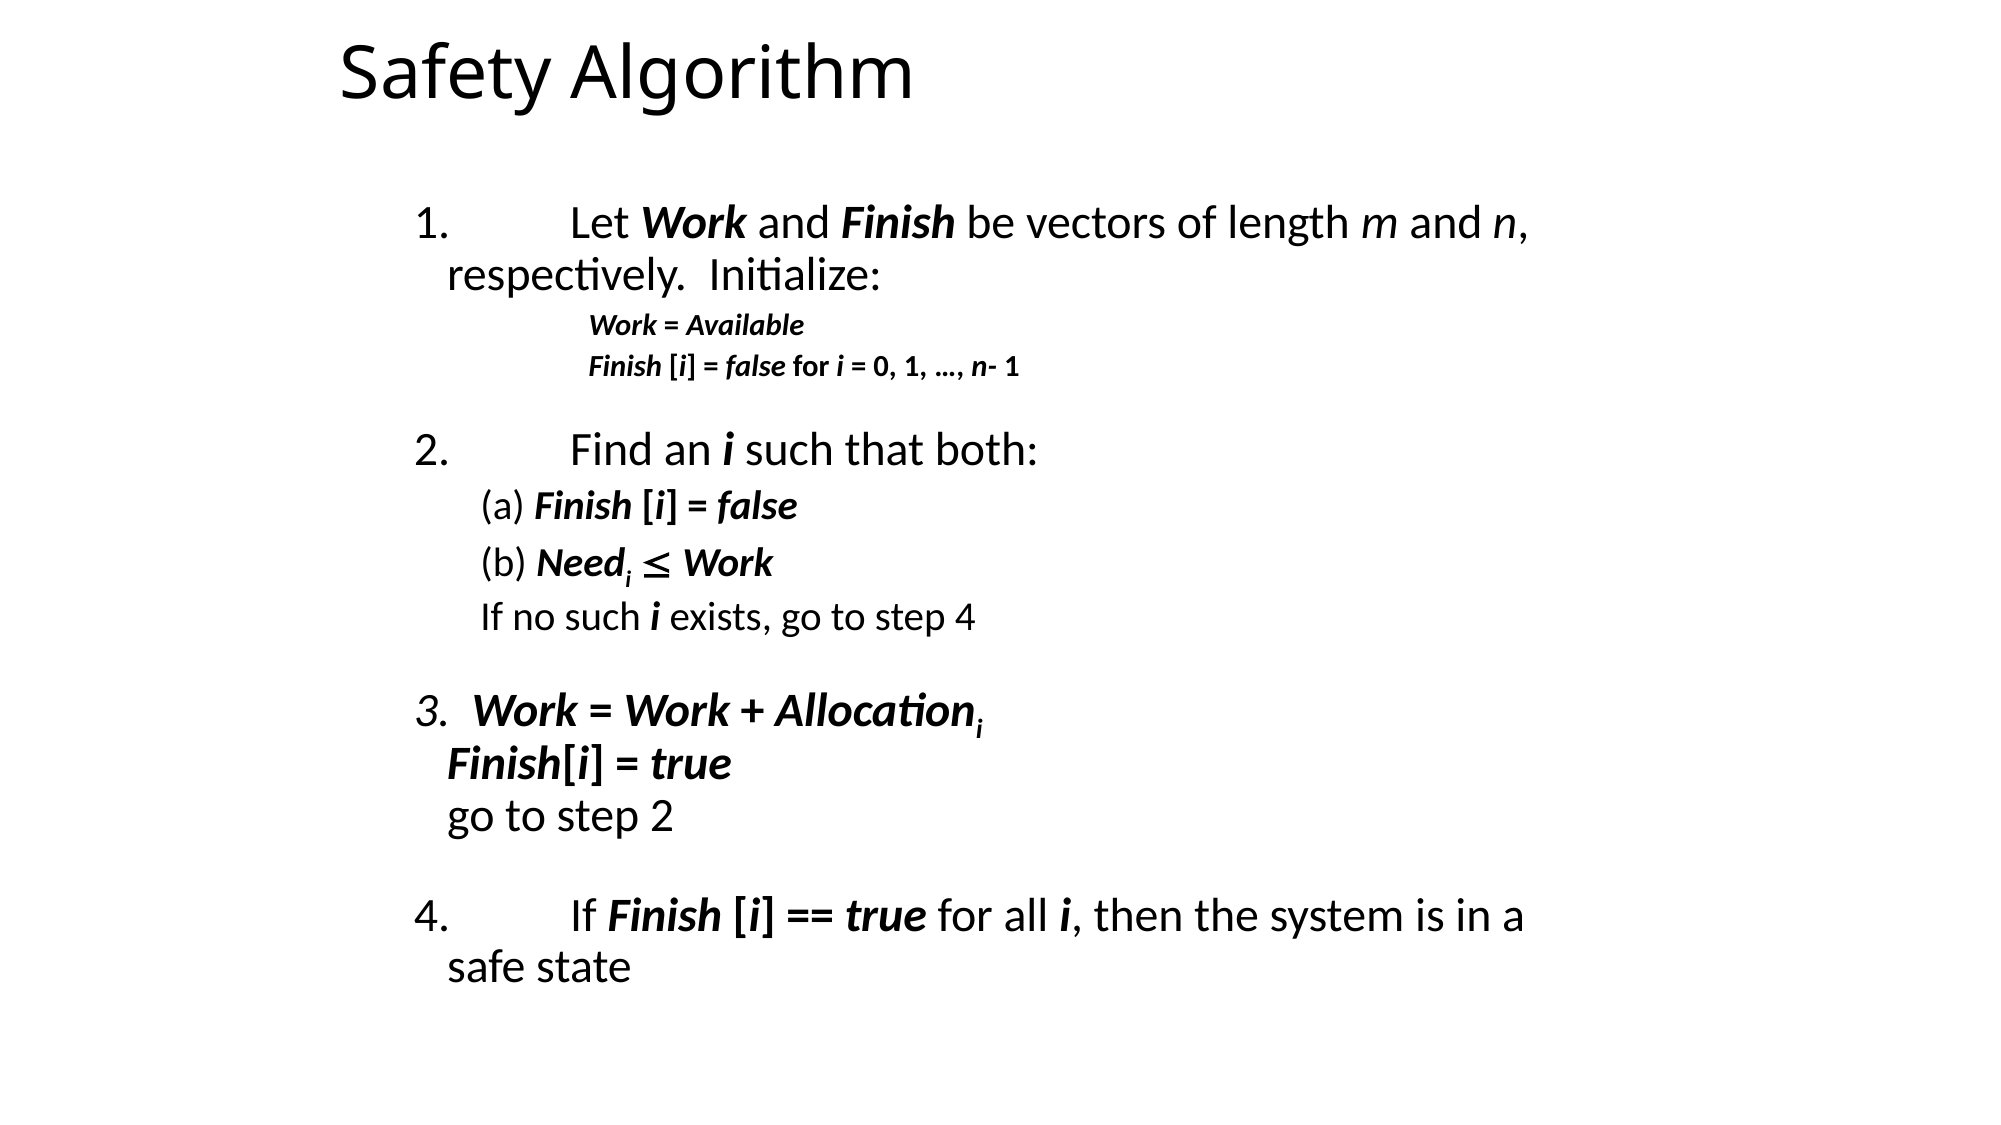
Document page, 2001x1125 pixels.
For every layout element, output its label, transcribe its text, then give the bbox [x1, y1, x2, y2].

title Safety Algorithm [324, 27, 1675, 122]
list 1. Let Work and Finish be vectors of length m and n, respectively. Initialize: Work = Available Finish [i] = false for i = 0, 1, …, n- 1 2. Find an i such that both: (a) Finish [i] = false (b) Needi  Work If no such i exists, go to step 4 3. Work = Work + Allocationi Finish[i] = true go to step 2 4. If Finish [i] == true for all i, then the system is in a safe state [398, 189, 1609, 1001]
